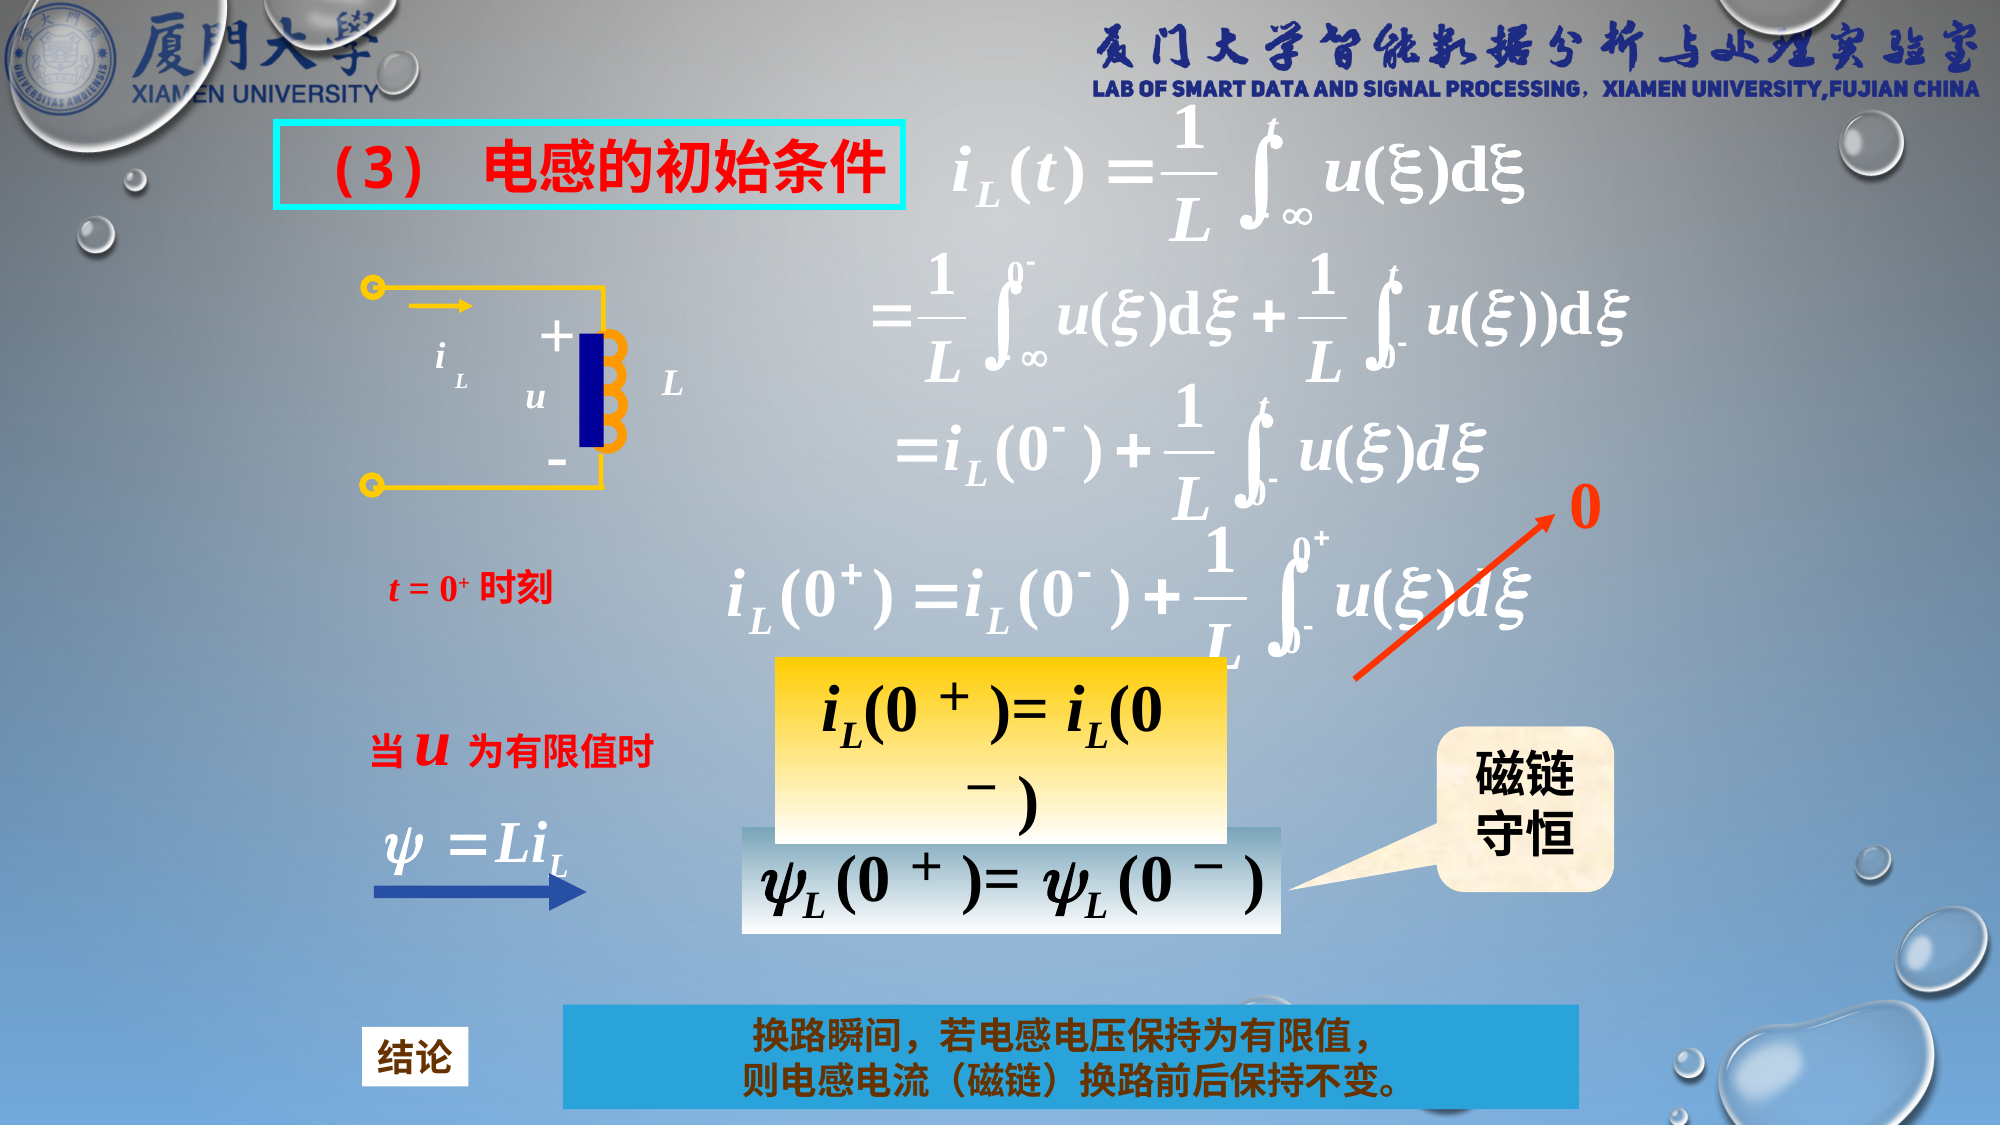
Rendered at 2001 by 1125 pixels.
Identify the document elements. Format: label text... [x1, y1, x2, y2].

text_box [373, 809, 587, 893]
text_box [716, 501, 1349, 682]
text_box 当u为有限值时 [353, 691, 671, 786]
text_box iL(0＋)= iL(0－) [775, 690, 1227, 844]
text_box 磁链守恒 [1287, 726, 1615, 893]
text_box (3) 电感的初始条件 [276, 122, 903, 208]
text_box t = 0+时刻 [373, 557, 570, 617]
text_box 结论 [362, 1026, 469, 1087]
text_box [1354, 454, 1627, 680]
text_box 换路瞬间，若电感电压保持为有限值， 则电感电流（磁链）换路前后保持不变。 [562, 1004, 1579, 1110]
picture [0, 0, 2000, 1125]
text_box L (0＋)= L (0－) [741, 827, 1281, 934]
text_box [881, 360, 1497, 532]
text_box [940, 81, 1532, 228]
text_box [857, 230, 1638, 394]
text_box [361, 277, 700, 501]
